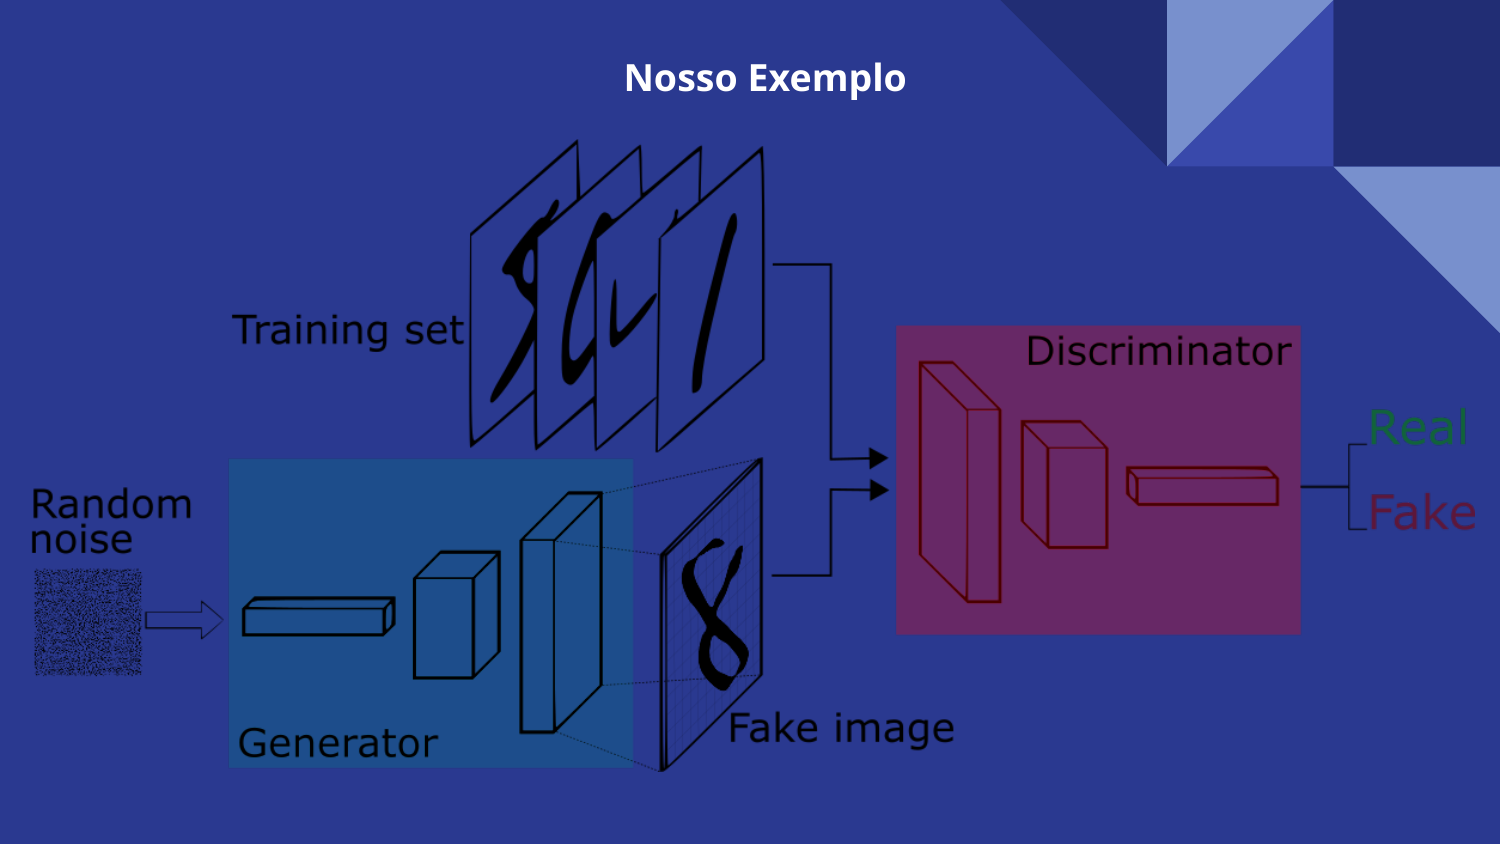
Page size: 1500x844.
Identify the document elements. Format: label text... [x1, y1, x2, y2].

picture [24, 139, 1476, 773]
text_box Nosso Exemplo [133, 38, 1397, 114]
